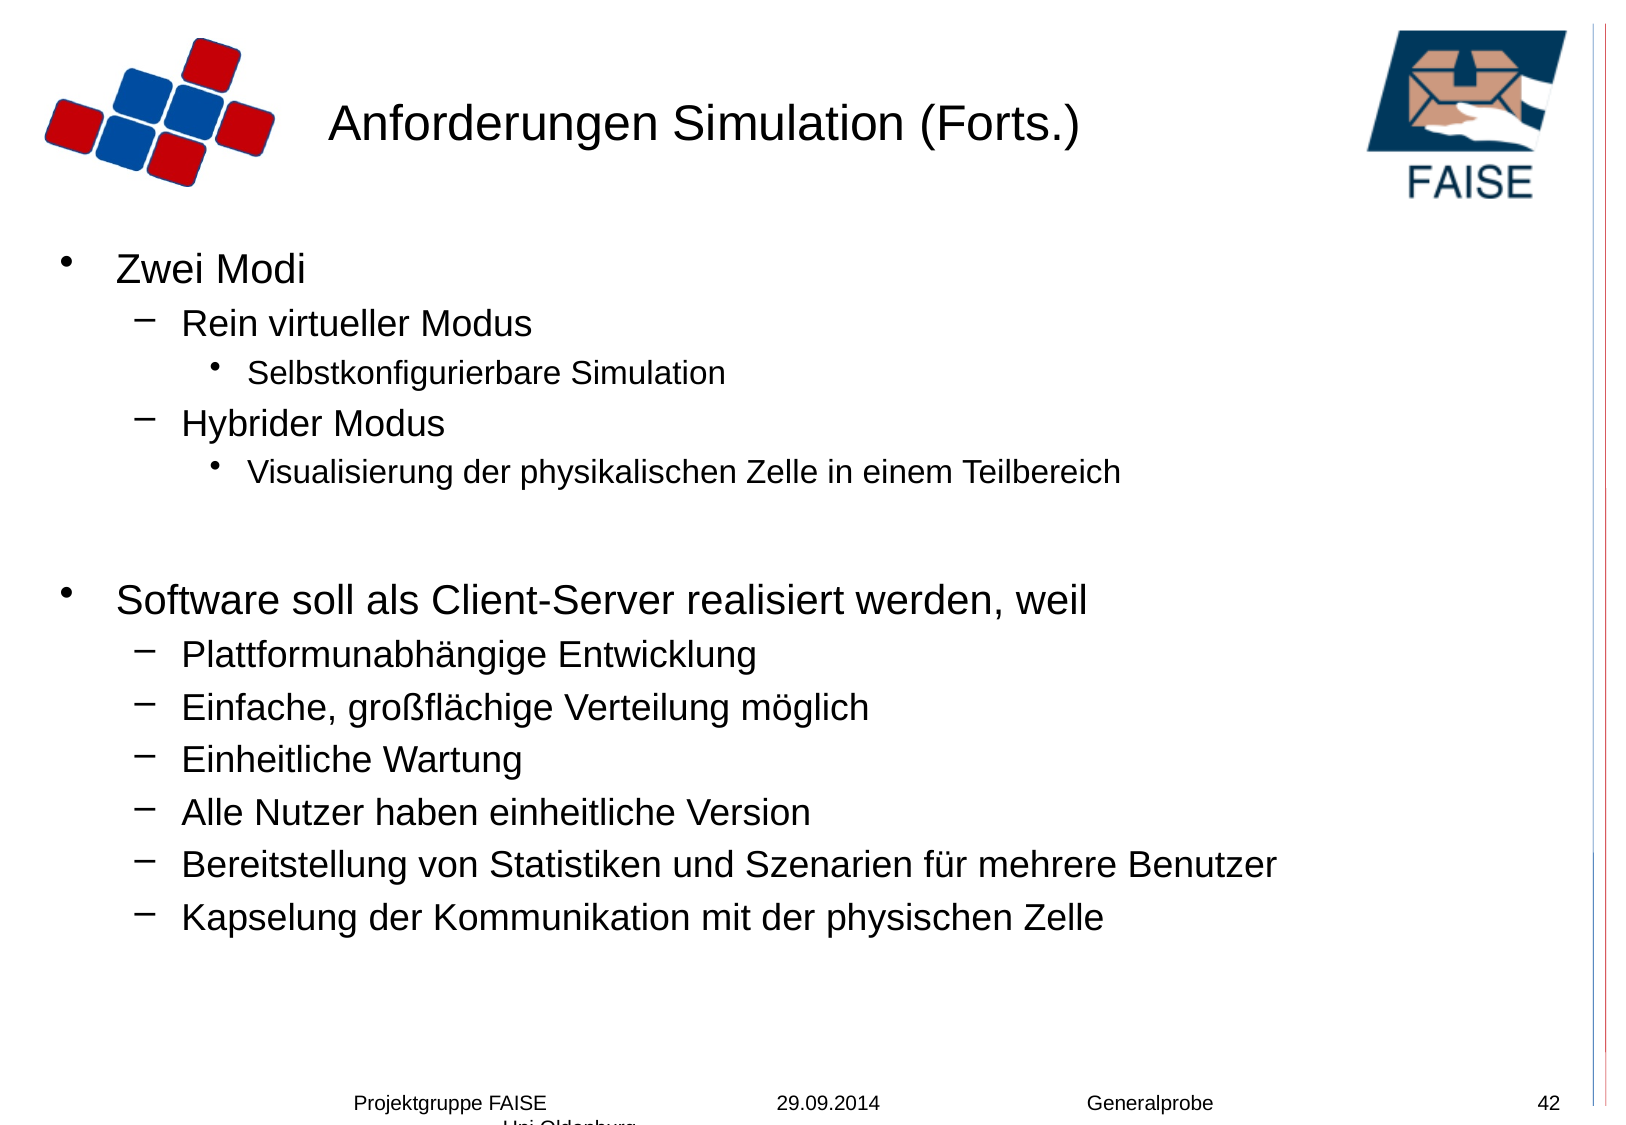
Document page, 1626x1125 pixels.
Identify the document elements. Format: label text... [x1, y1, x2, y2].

list Zwei Modi Rein virtueller Modus Selbstkonfigurierbare Simulation Hybrider Modus Visualisierung der physikalischen Zelle in einem Teilbereich Software soll als Client-Server realisiert werden, weil Plattformunabhängige Entwicklung Einfache, großflächige Verteilung möglich Einheitliche Wartung Alle Nutzer haben einheitliche Version Bereitstellung von Statistiken und Szenarien für mehrere Benutzer Kapselung der Kommunikation mit der physischen Zelle [44, 234, 1551, 1055]
title Anforderungen Simulation (Forts.) [313, 44, 1544, 197]
footer Projektgruppe FAISE 29.09.2014 Generalprobe Uni Oldenburg [338, 1082, 1287, 1125]
slide_number 42 [1287, 1082, 1576, 1119]
picture [1364, 23, 1575, 210]
picture [44, 38, 288, 187]
